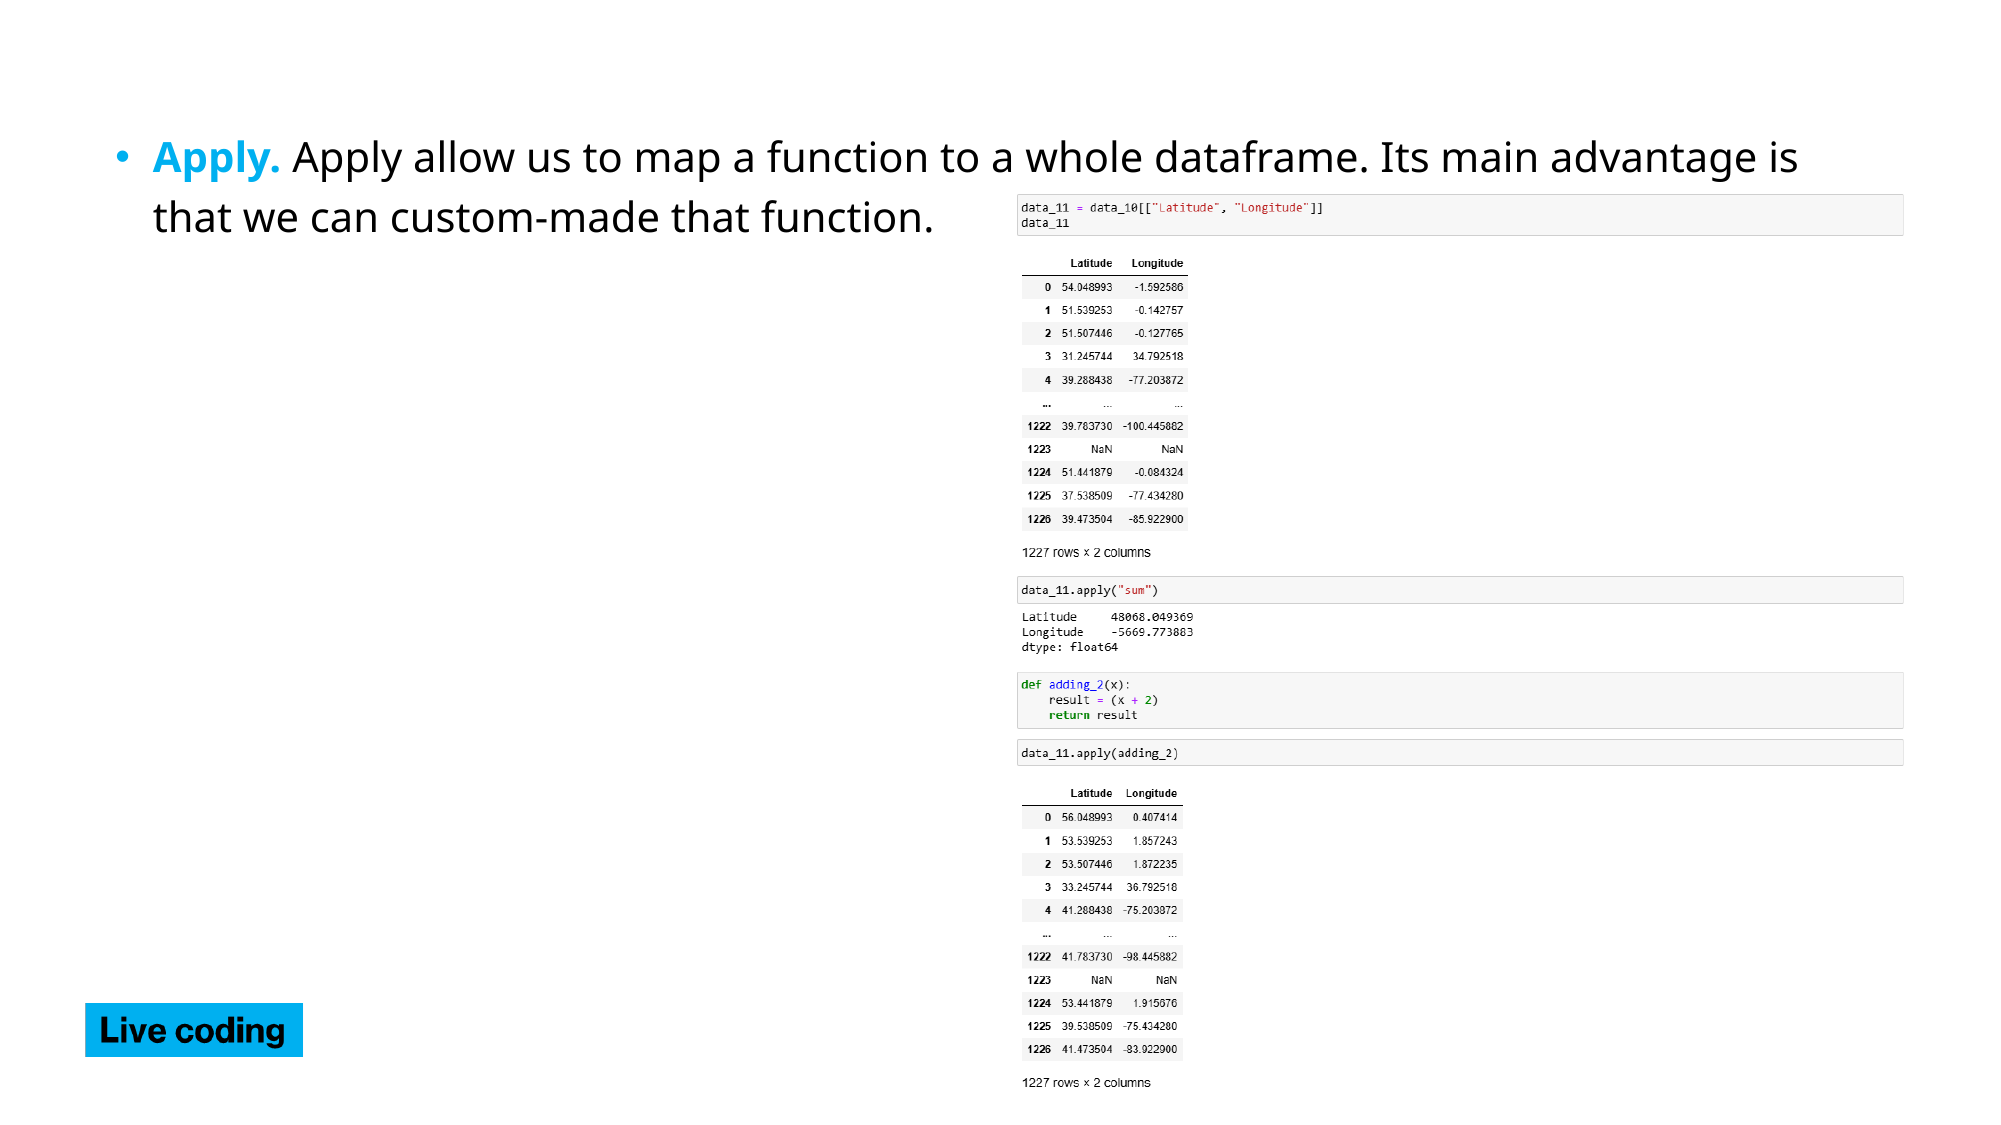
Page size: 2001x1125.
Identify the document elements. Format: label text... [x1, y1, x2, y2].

picture [78, 998, 306, 1072]
list Apply. Apply allow us to map a function to a whole dataframe. Its main advantage is that we can custom-made that function. [100, 113, 1849, 1035]
picture [1012, 186, 1912, 1092]
